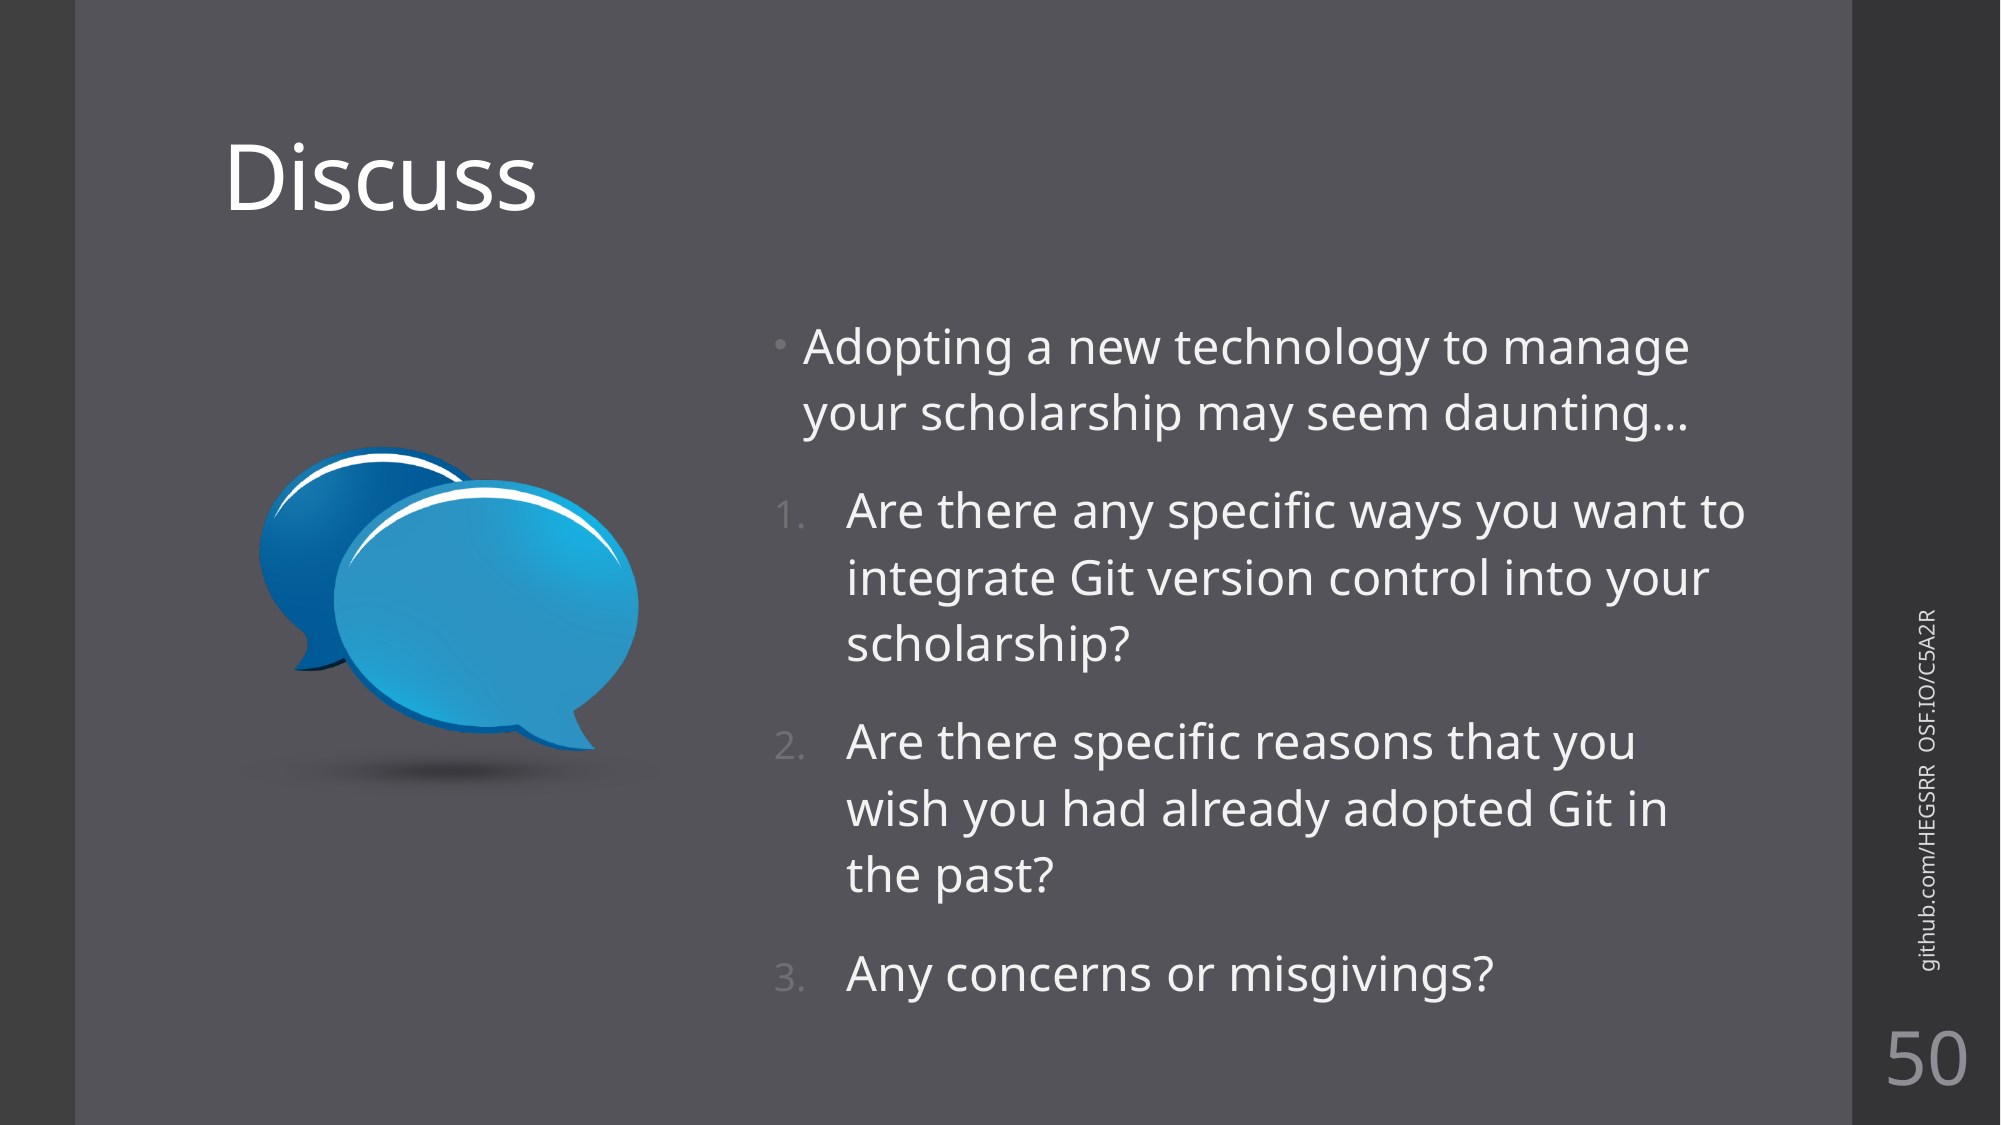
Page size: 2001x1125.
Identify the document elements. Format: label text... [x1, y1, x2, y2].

title Discuss [206, 60, 1797, 278]
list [206, 417, 689, 804]
footer github.com/HEGSRR OSF.IO/C5A2R [1897, 400, 1958, 988]
slide_number 50 [1852, 1012, 2000, 1110]
list Adopting a new technology to manage your scholarship may seem daunting… Are there any specific ways you want to integrate Git version control into your scholarship? Are there specific reasons that you wish you had already adopted Git in the past? Any concerns or misgivings? [758, 299, 1769, 1014]
